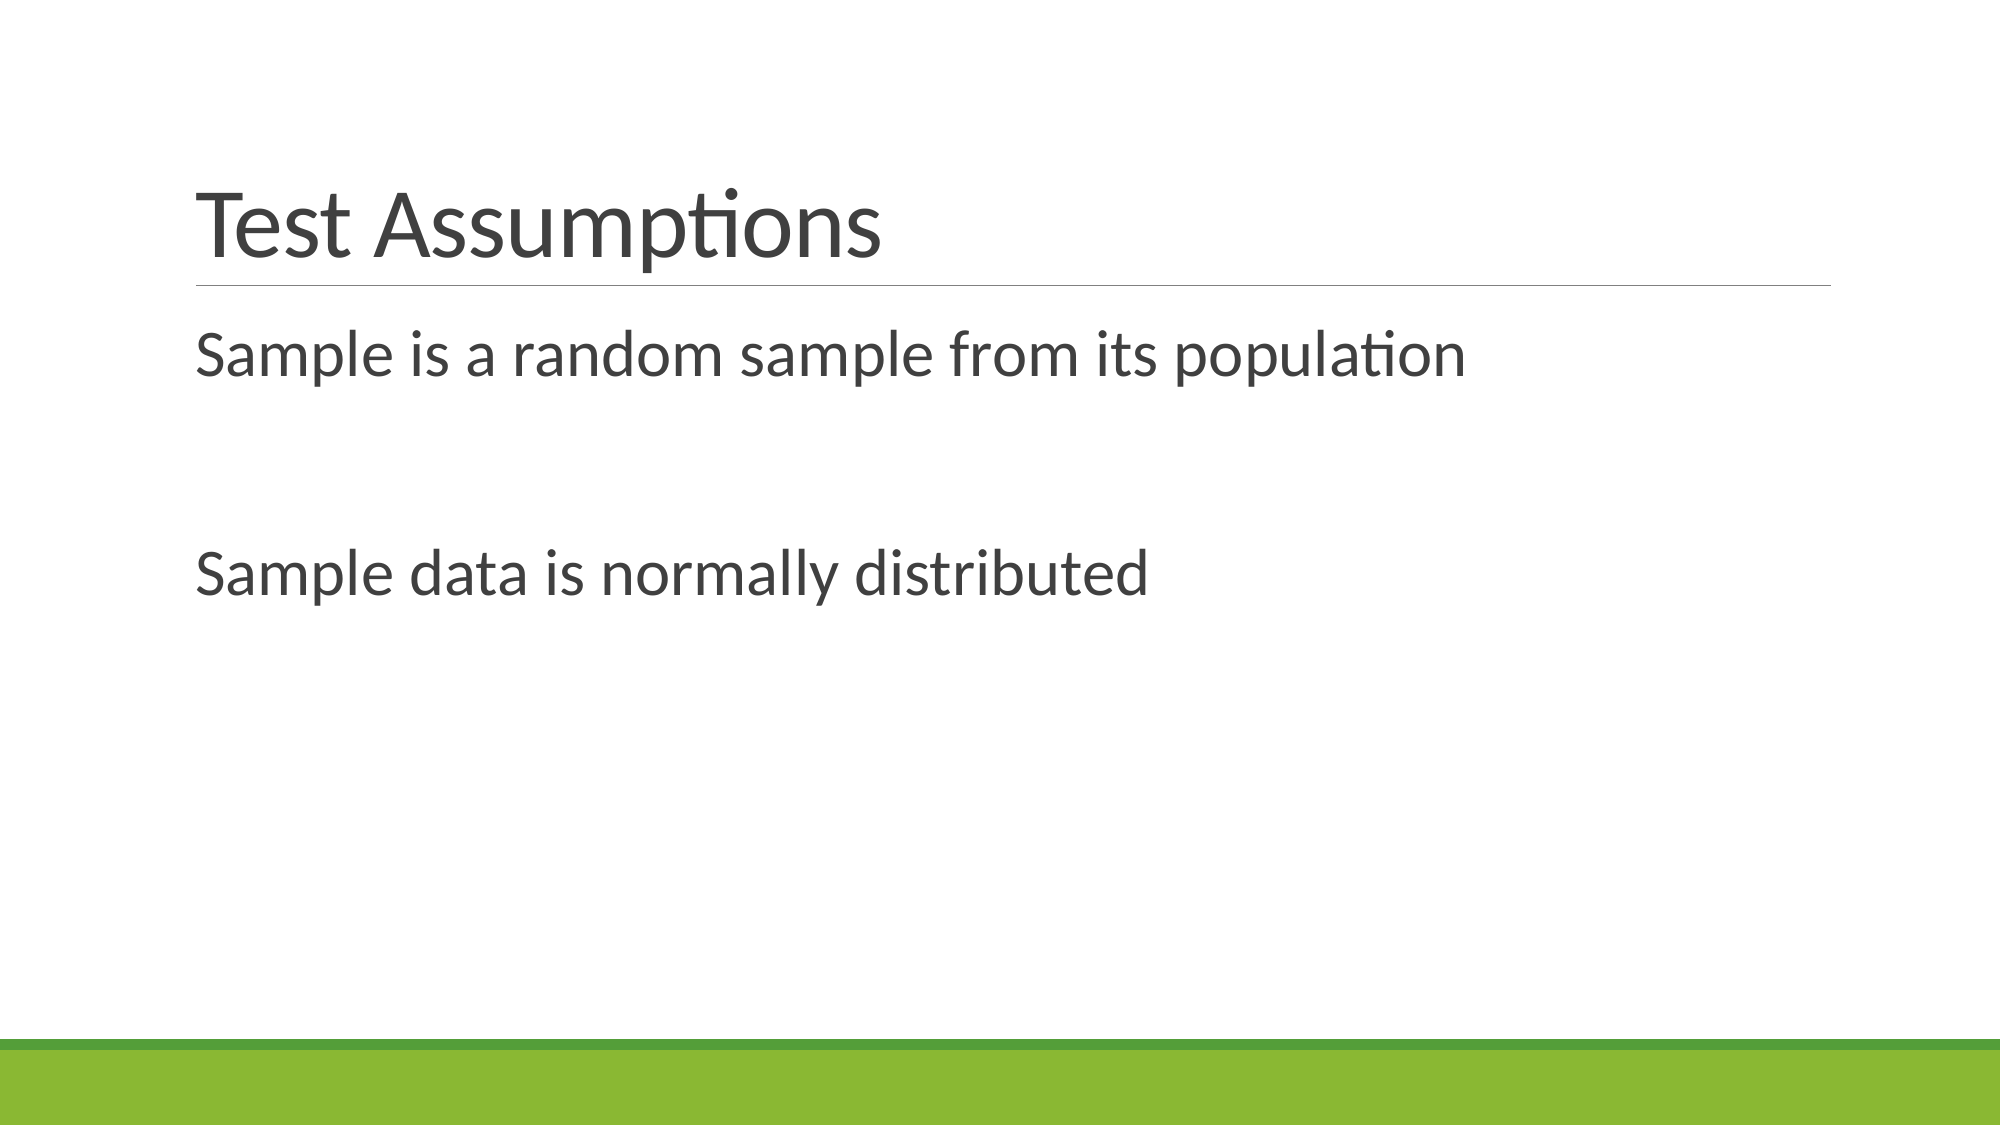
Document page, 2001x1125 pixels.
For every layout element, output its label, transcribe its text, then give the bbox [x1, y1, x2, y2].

title Test Assumptions [180, 47, 1830, 285]
list Sample is a random sample from its population Sample data is normally distributed [180, 302, 1830, 963]
